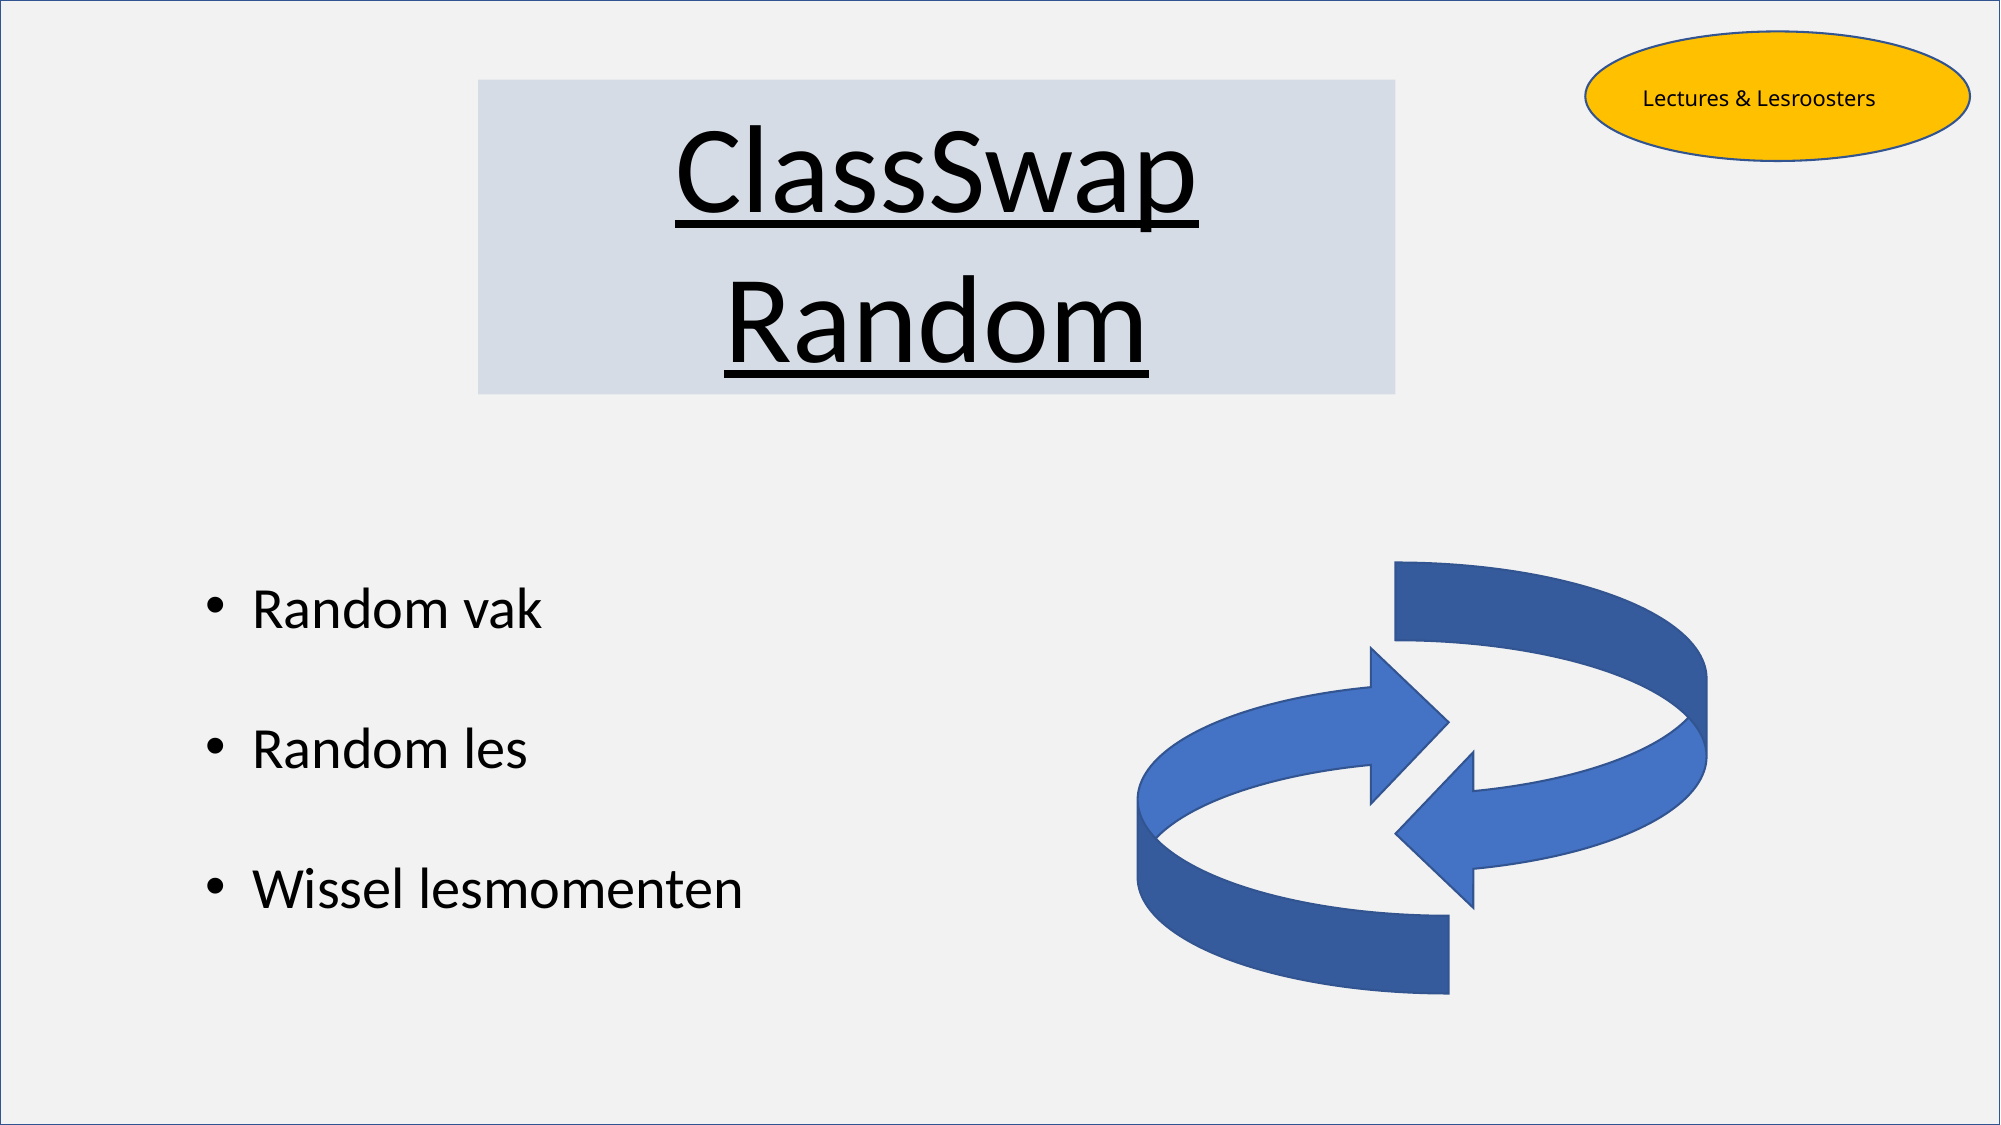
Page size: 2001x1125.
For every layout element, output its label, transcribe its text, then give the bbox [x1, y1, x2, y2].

text_box [1584, 30, 1972, 163]
text_box Lectures & Lesroosters [1628, 79, 1929, 114]
text_box Random vak Random les Wissel lesmomenten [190, 562, 982, 928]
text_box [0, 0, 2000, 1125]
text_box ClassSwap Random [478, 79, 1396, 395]
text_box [1137, 562, 1707, 994]
